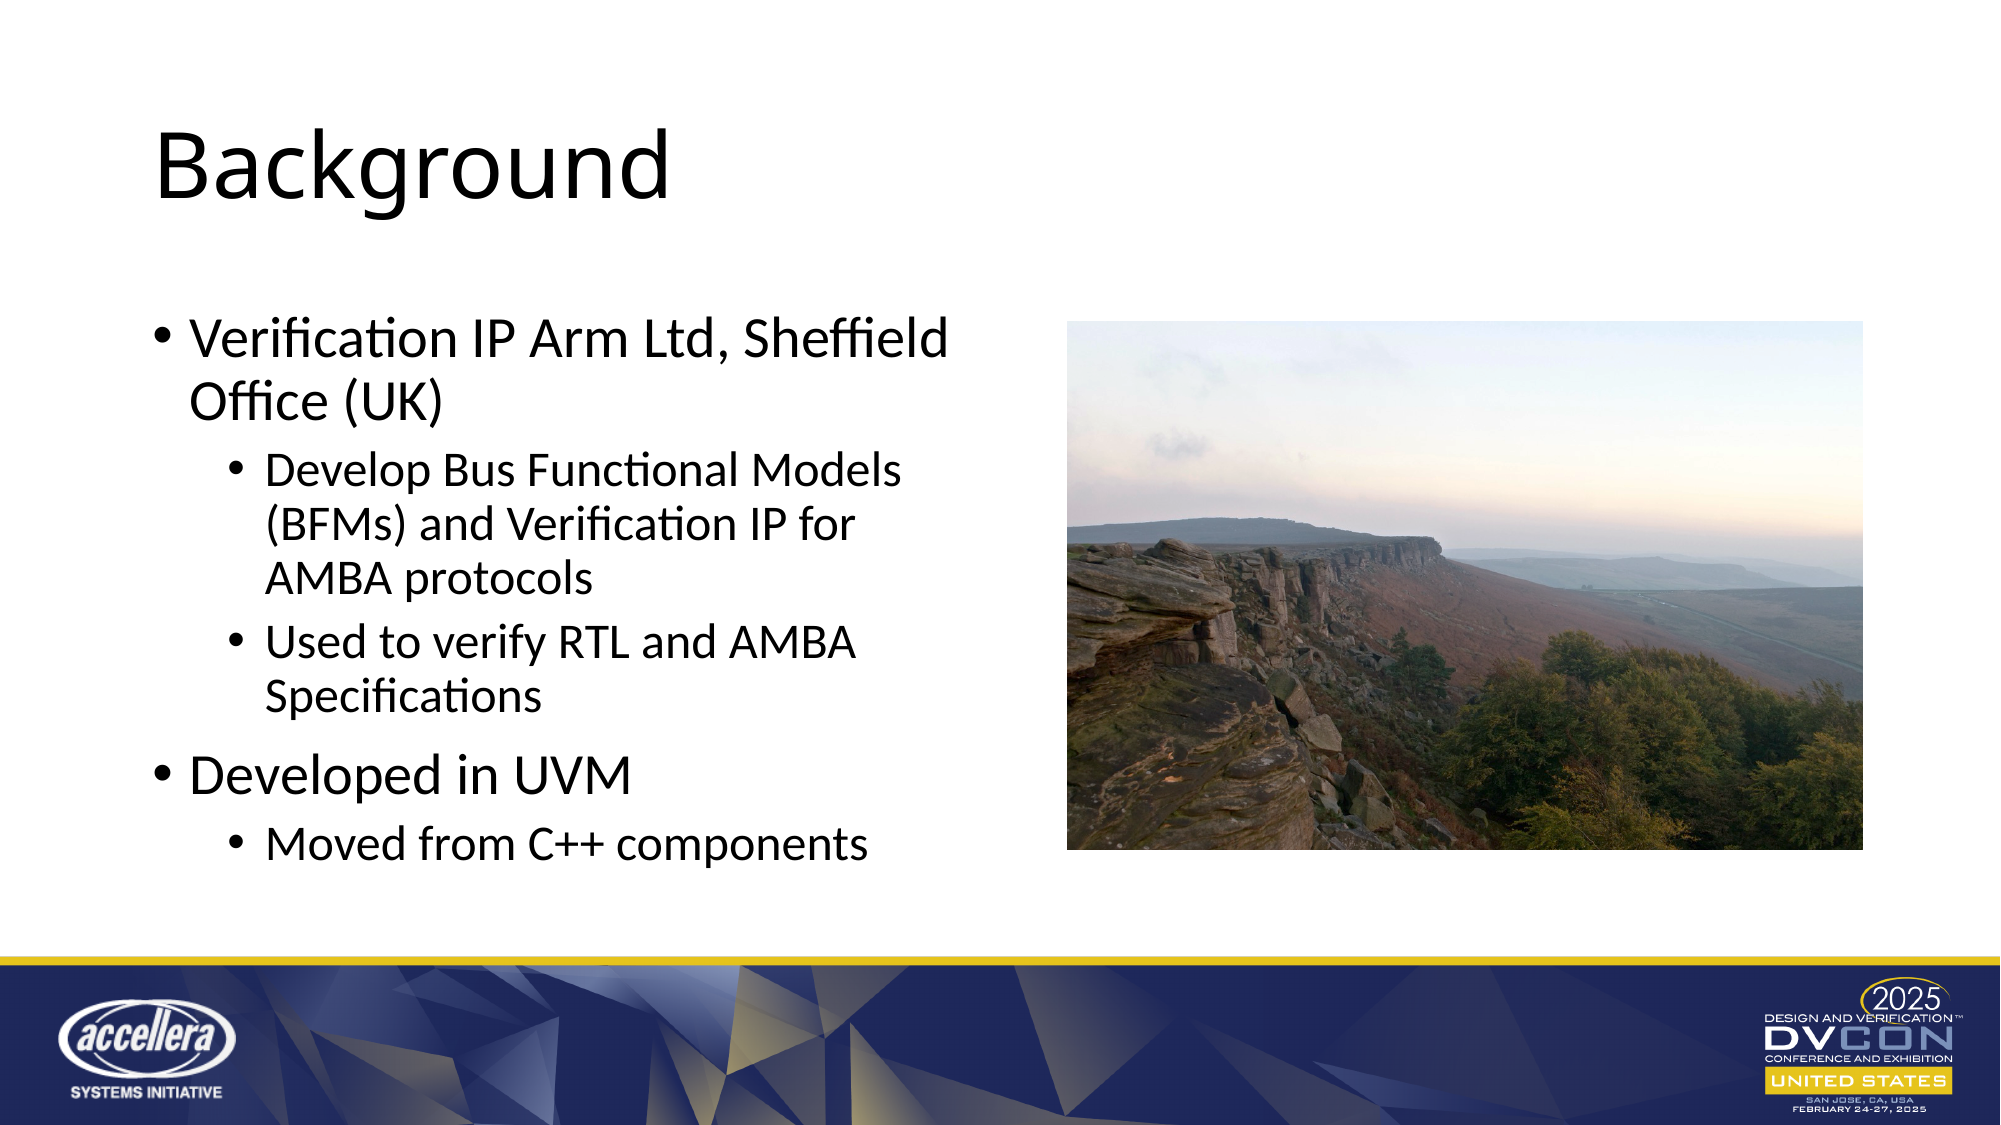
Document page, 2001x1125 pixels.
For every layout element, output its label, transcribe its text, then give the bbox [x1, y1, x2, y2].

picture [0, 0, 2000, 1125]
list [1067, 321, 1863, 850]
title Background [137, 59, 1863, 278]
list Verification IP Arm Ltd, Sheffield Office (UK) Develop Bus Functional Models (BFMs) and Verification IP for AMBA protocols Used to verify RTL and AMBA Specifications Developed in UVM Moved from C++ components [137, 299, 988, 1014]
